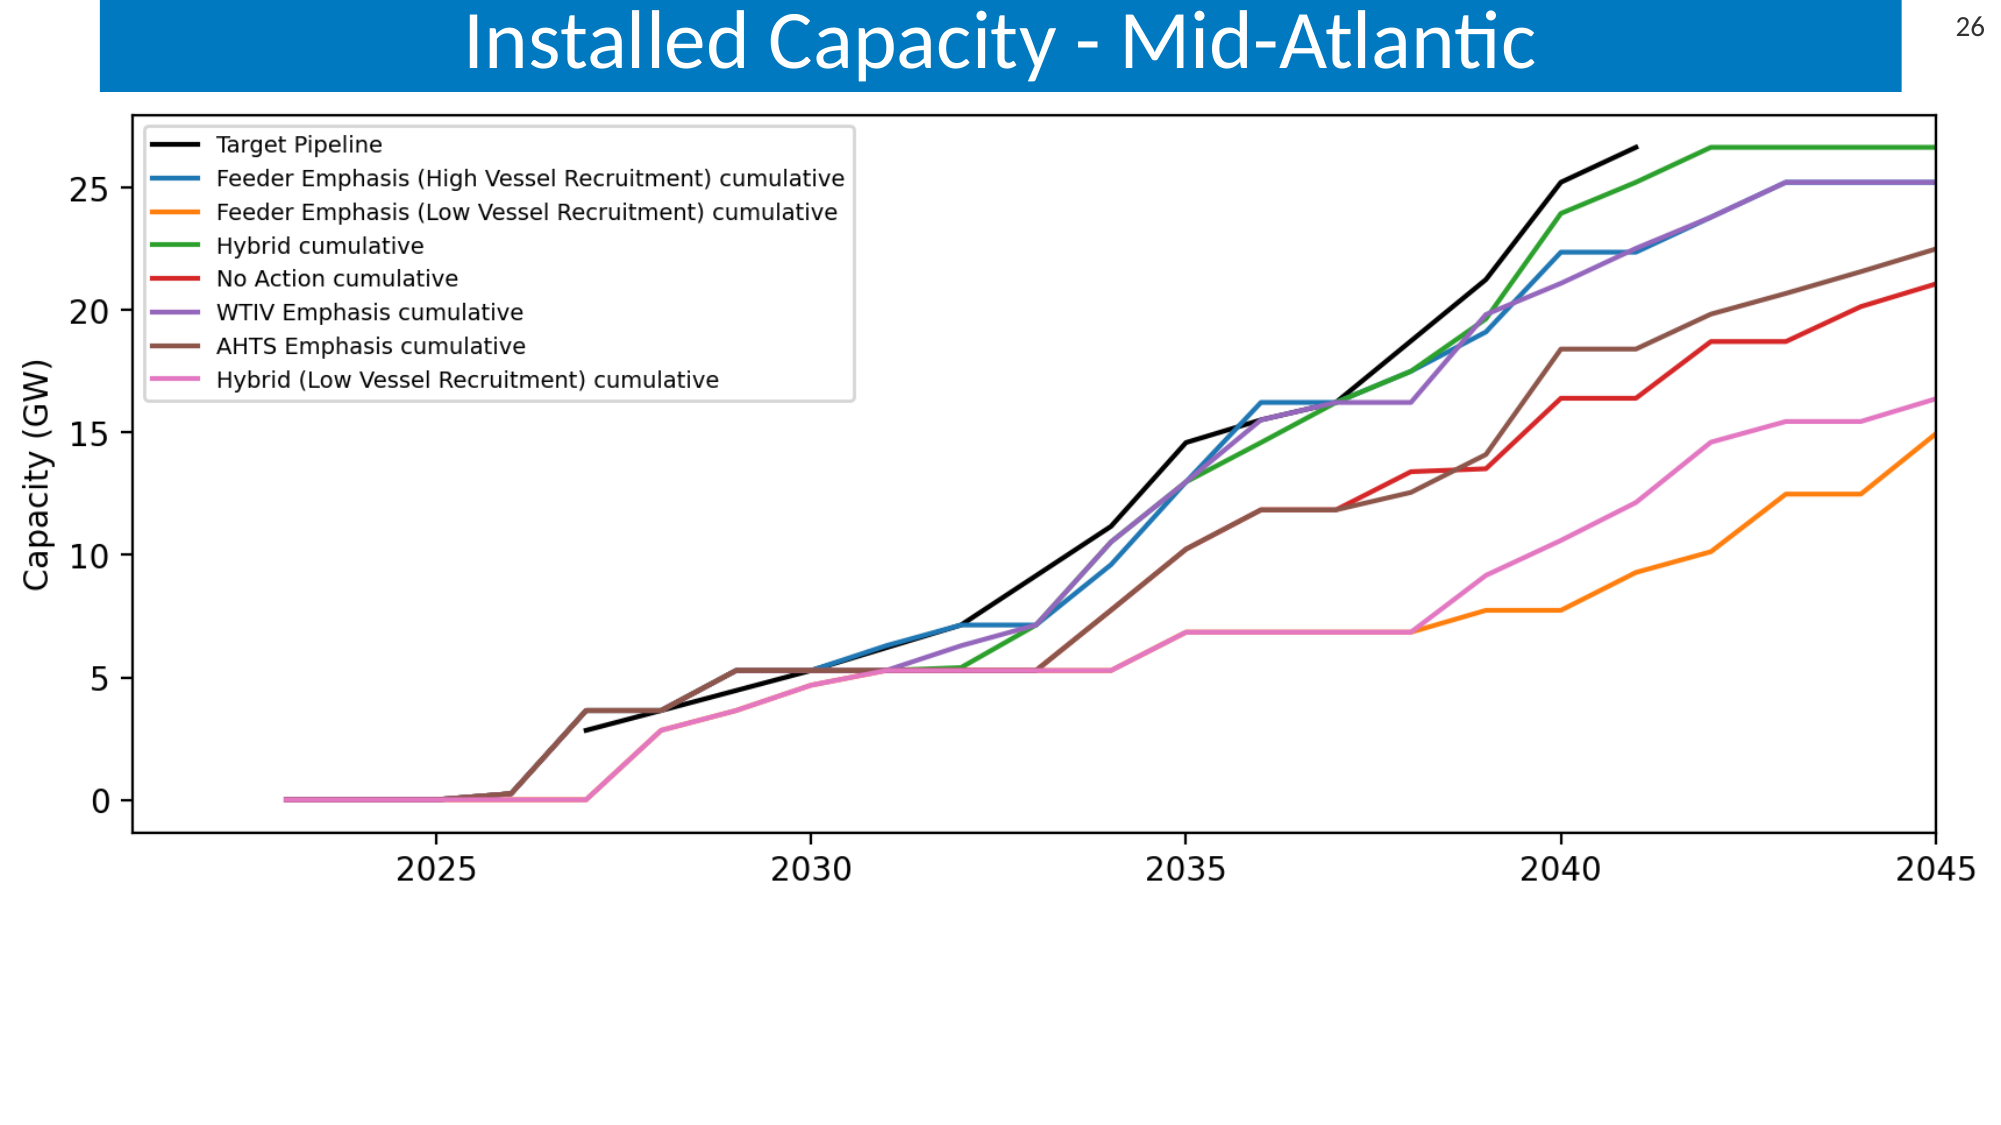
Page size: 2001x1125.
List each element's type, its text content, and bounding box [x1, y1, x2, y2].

picture [0, 92, 2000, 911]
title Installed Capacity - Mid-Atlantic [99, 0, 1902, 92]
